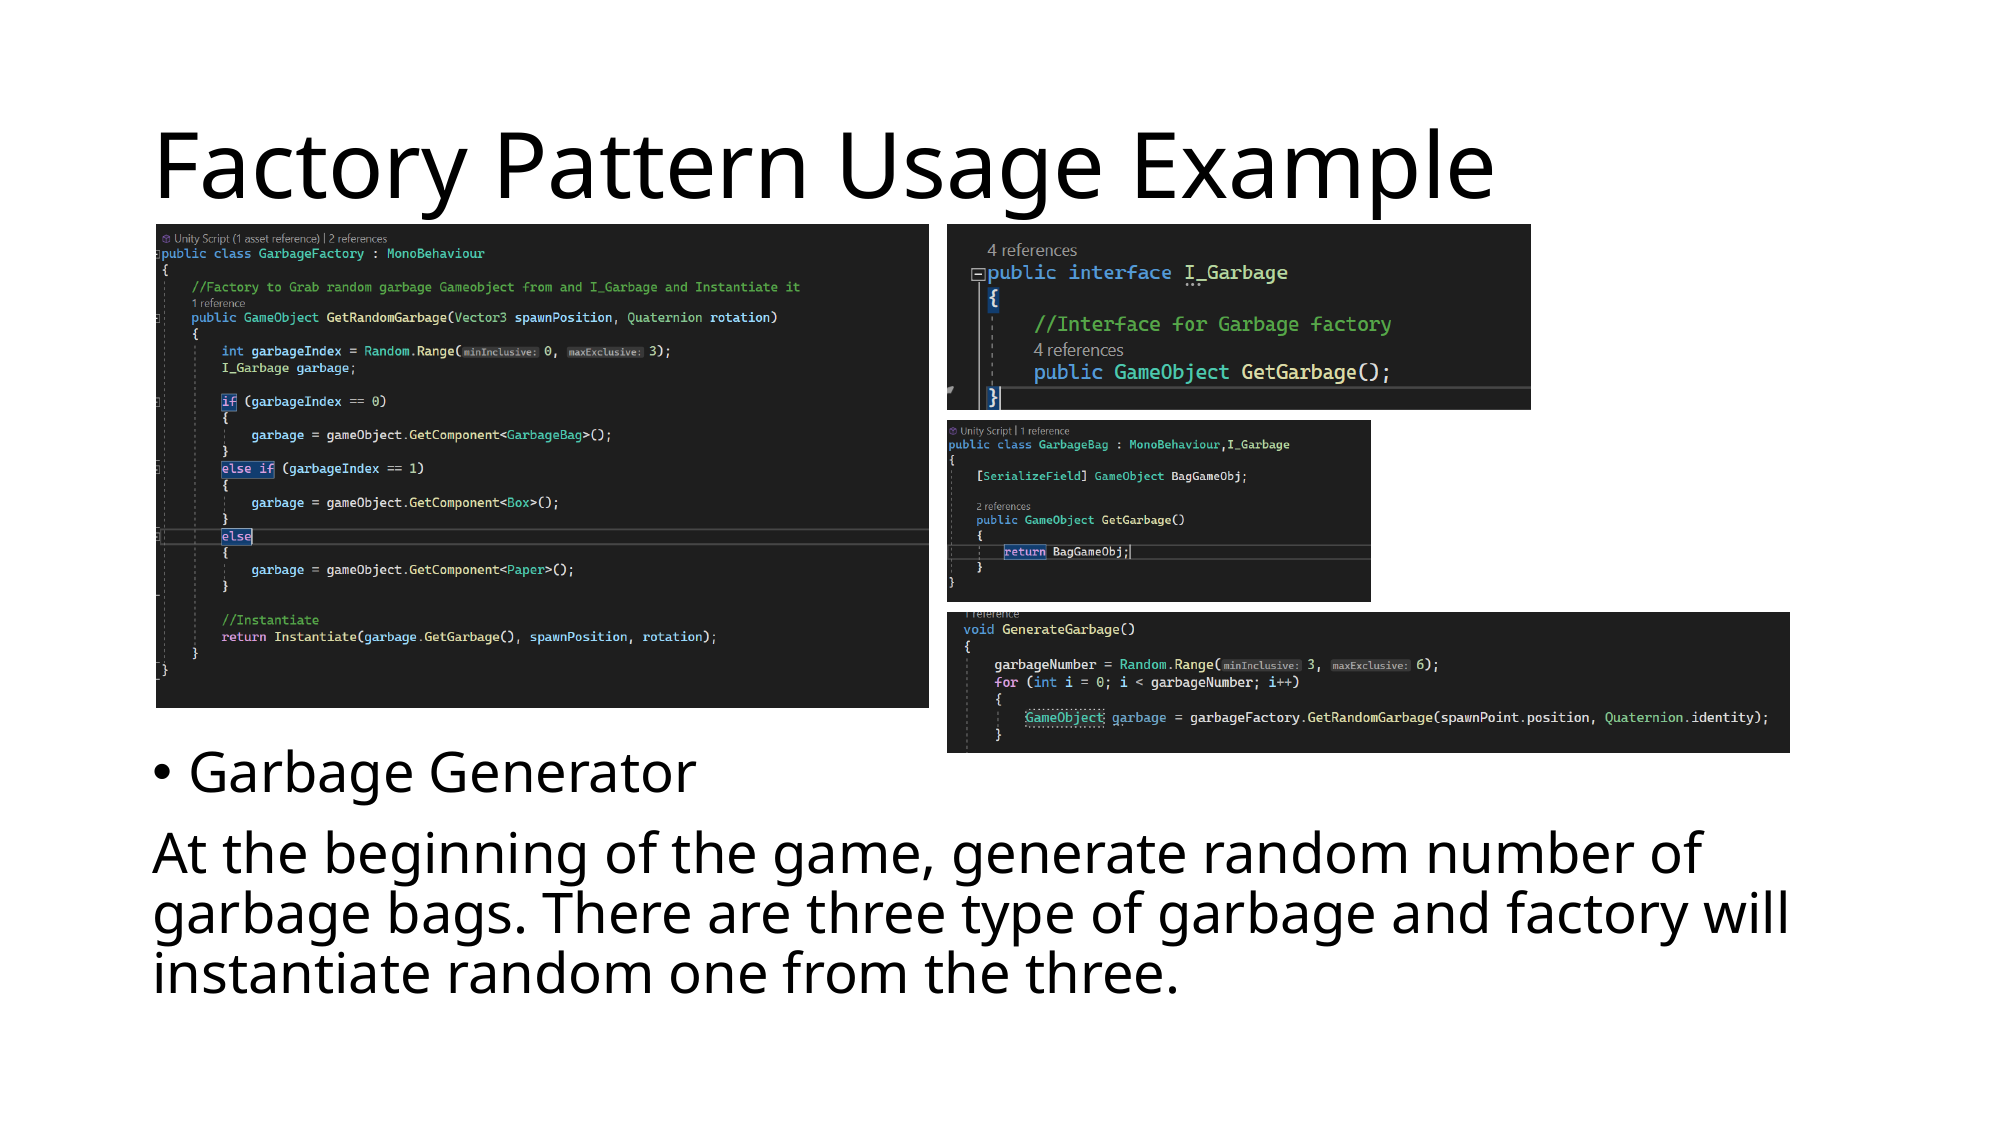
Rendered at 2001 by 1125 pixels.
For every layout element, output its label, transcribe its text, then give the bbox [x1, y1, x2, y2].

picture [155, 224, 929, 708]
picture [946, 224, 1532, 410]
list Garbage Generator At the beginning of the game, generate random number of garbage bags. There are three type of garbage and factory will instantiate random one from the three. [137, 737, 1863, 1014]
picture [946, 420, 1372, 602]
picture [946, 612, 1790, 753]
title Factory Pattern Usage Example [137, 59, 1863, 278]
